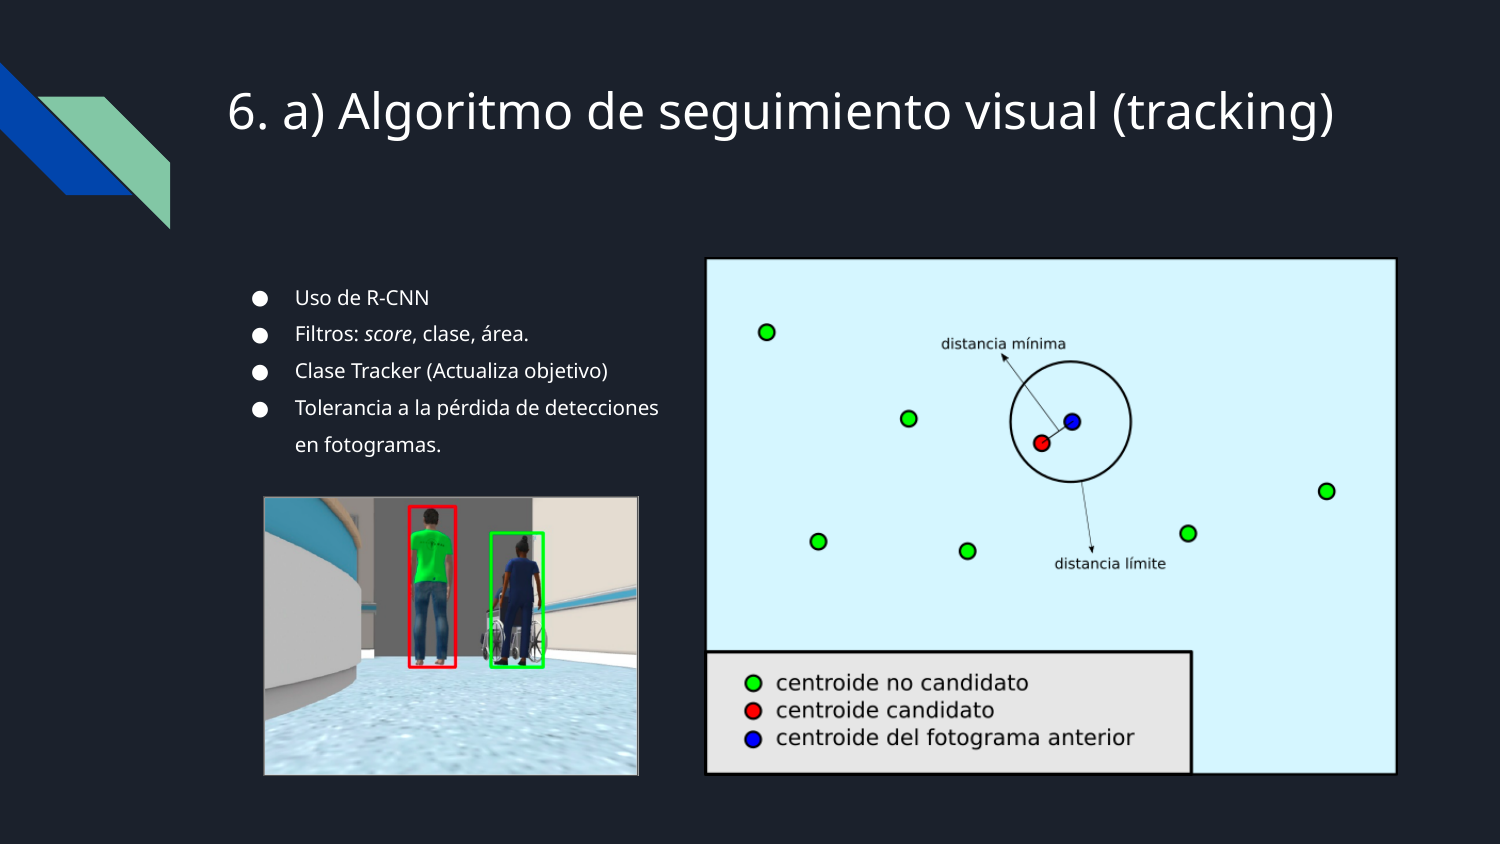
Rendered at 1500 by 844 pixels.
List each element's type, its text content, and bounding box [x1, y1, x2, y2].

picture [704, 256, 1398, 776]
title 6. a) Algoritmo de seguimiento visual (tracking) [212, 64, 1368, 215]
picture [263, 495, 639, 776]
list Uso de R-CNN Filtros: score, clase, área. Clase Tracker (Actualiza objetivo) Tolerancia a la pérdida de detecciones en fotogramas. [212, 257, 690, 474]
